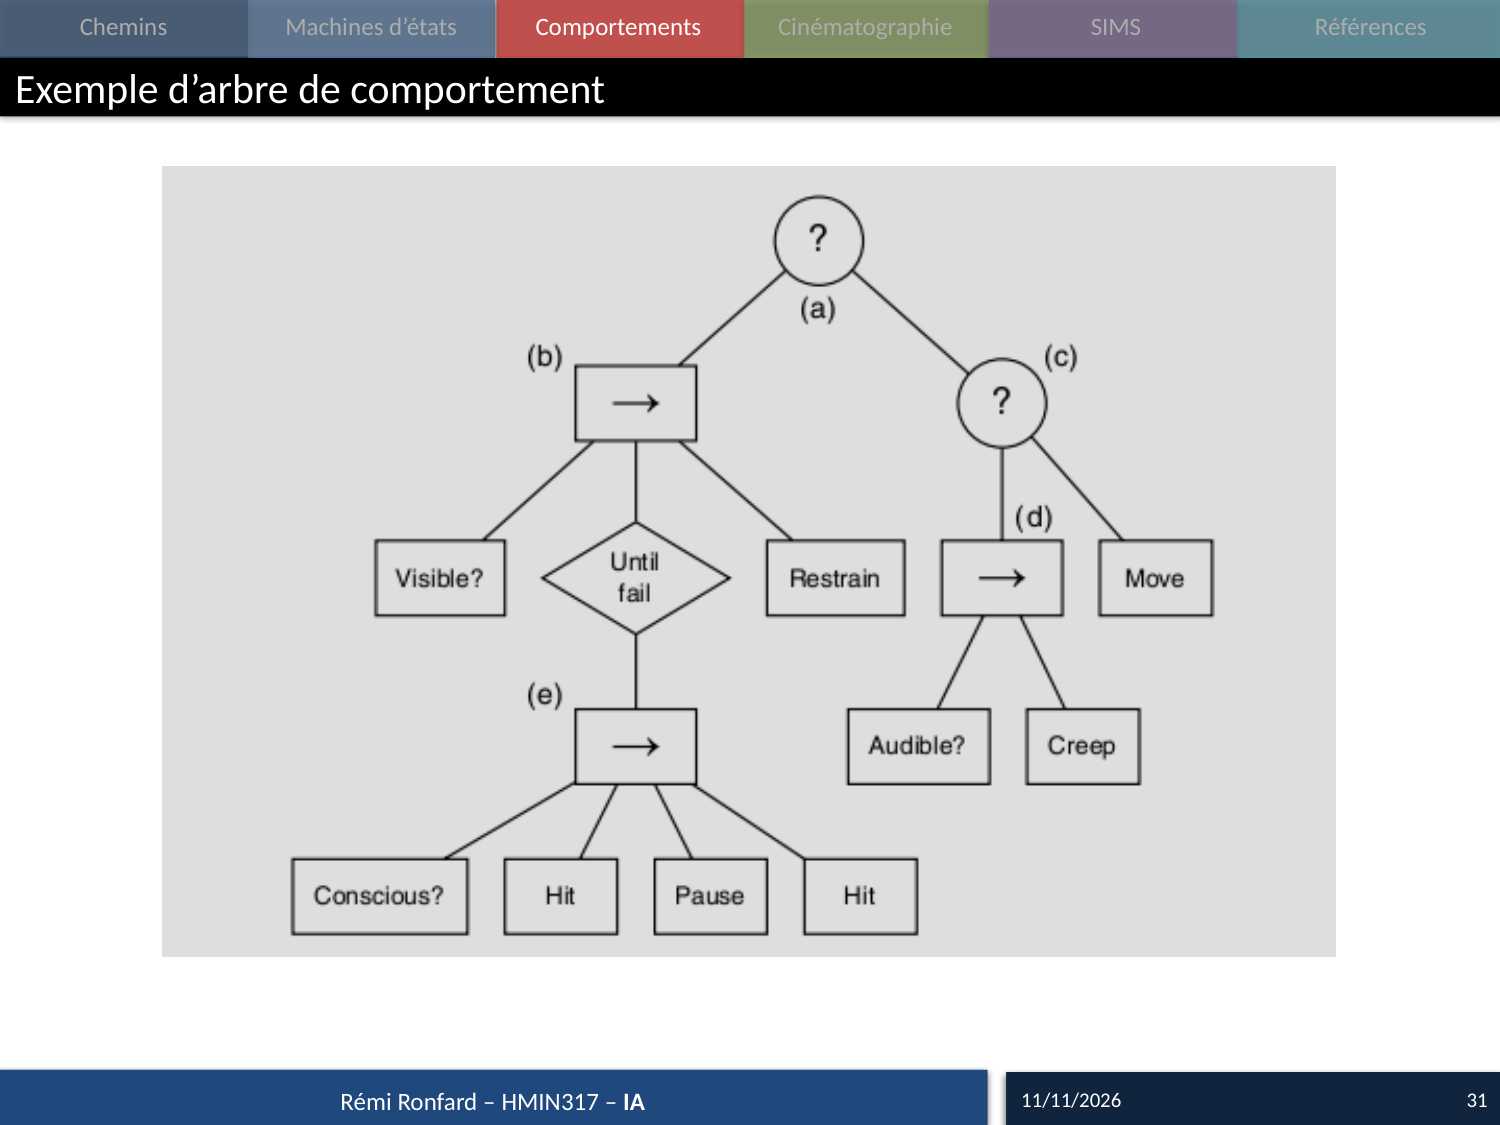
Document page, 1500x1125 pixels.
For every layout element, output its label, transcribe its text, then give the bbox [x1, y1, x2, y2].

footer Rémi Ronfard – HMIN317 – IA [0, 1072, 988, 1125]
picture [162, 166, 1336, 957]
slide_number 31 [1153, 1071, 1500, 1125]
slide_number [1006, 1070, 1153, 1125]
title Exemple d’arbre de comportement [0, 58, 1500, 117]
